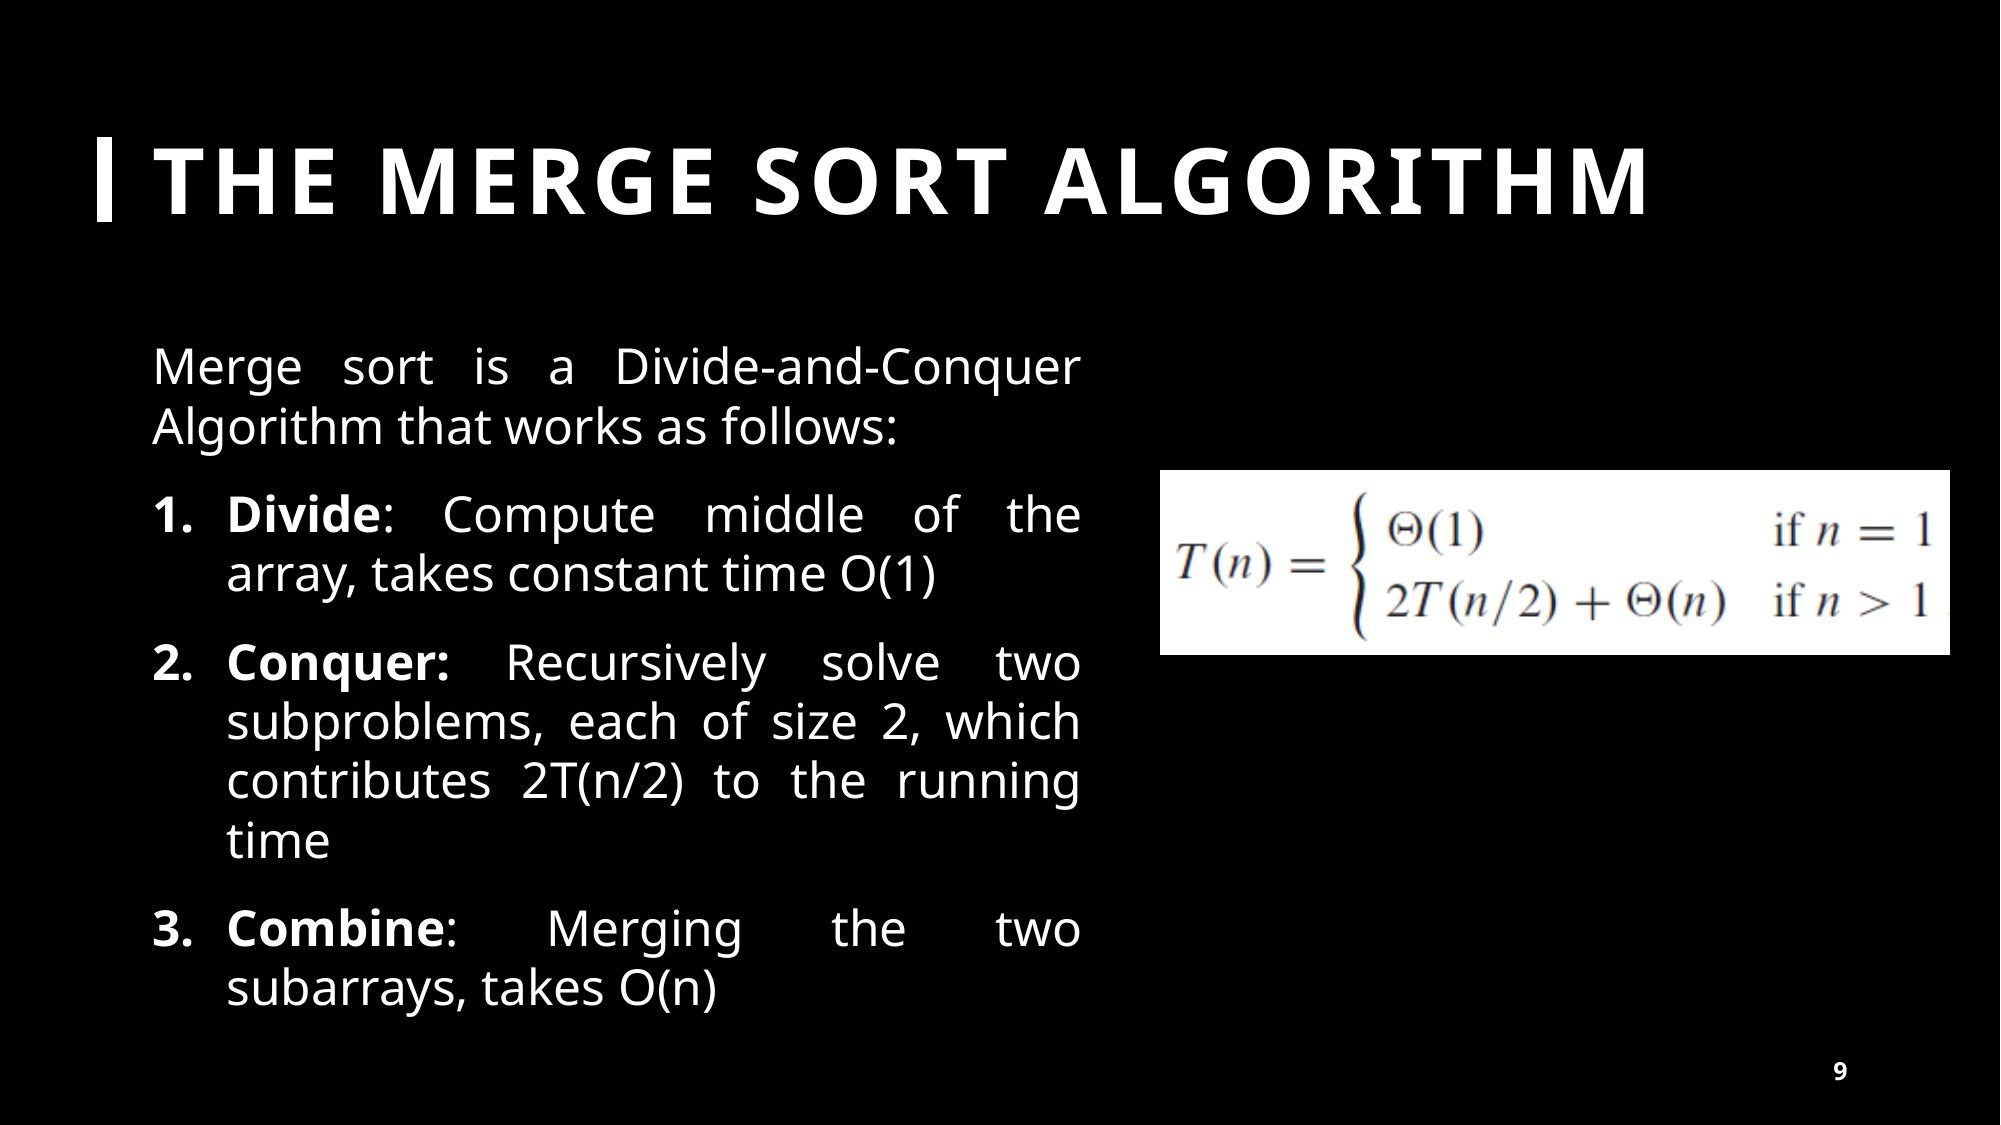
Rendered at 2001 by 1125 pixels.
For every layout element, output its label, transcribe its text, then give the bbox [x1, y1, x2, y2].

list Merge sort is a Divide-and-Conquer Algorithm that works as follows: Divide: Compute middle of the array, takes constant time O(1) Conquer: Recursively solve two subproblems, each of size 2, which contributes 2T(n/2) to the running time Combine: Merging the two subarrays, takes O(n) [137, 328, 1098, 1025]
picture [1160, 470, 1950, 655]
title THE MERGE SORT ALGORITHM [137, 92, 1863, 278]
slide_number 9 [1412, 1042, 1863, 1103]
